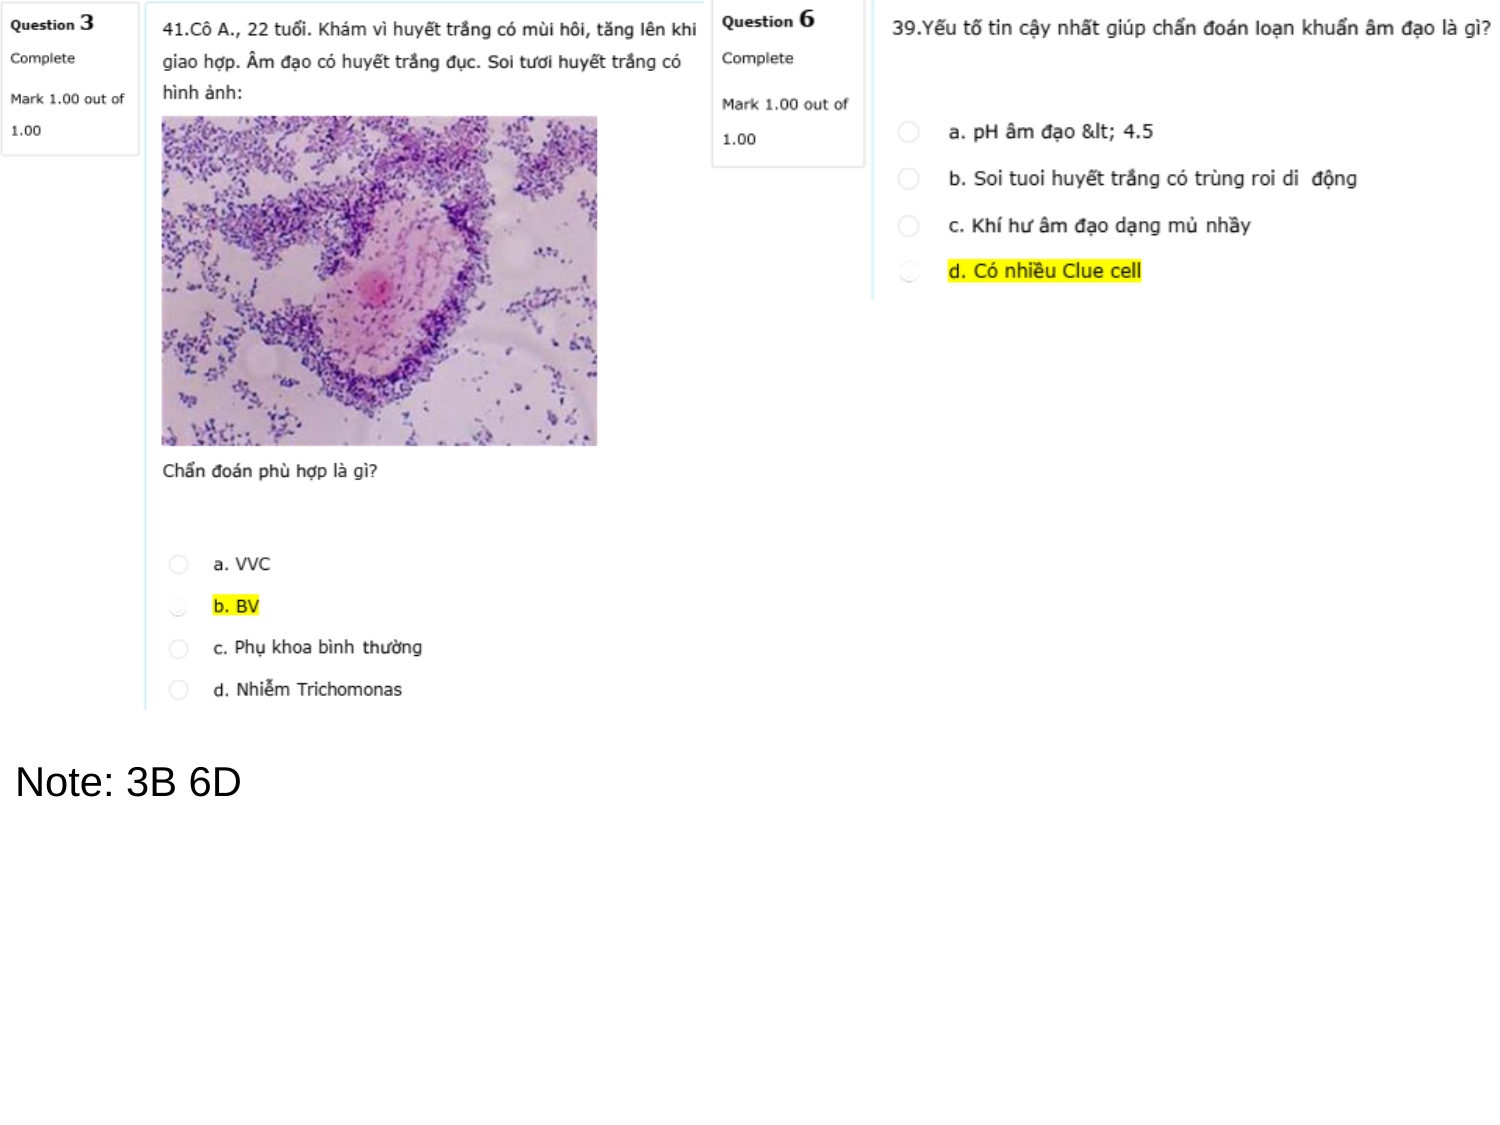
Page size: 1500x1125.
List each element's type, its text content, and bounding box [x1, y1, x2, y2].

picture [0, 0, 1500, 710]
subtitle Note: 3B 6D [0, 753, 1500, 1125]
